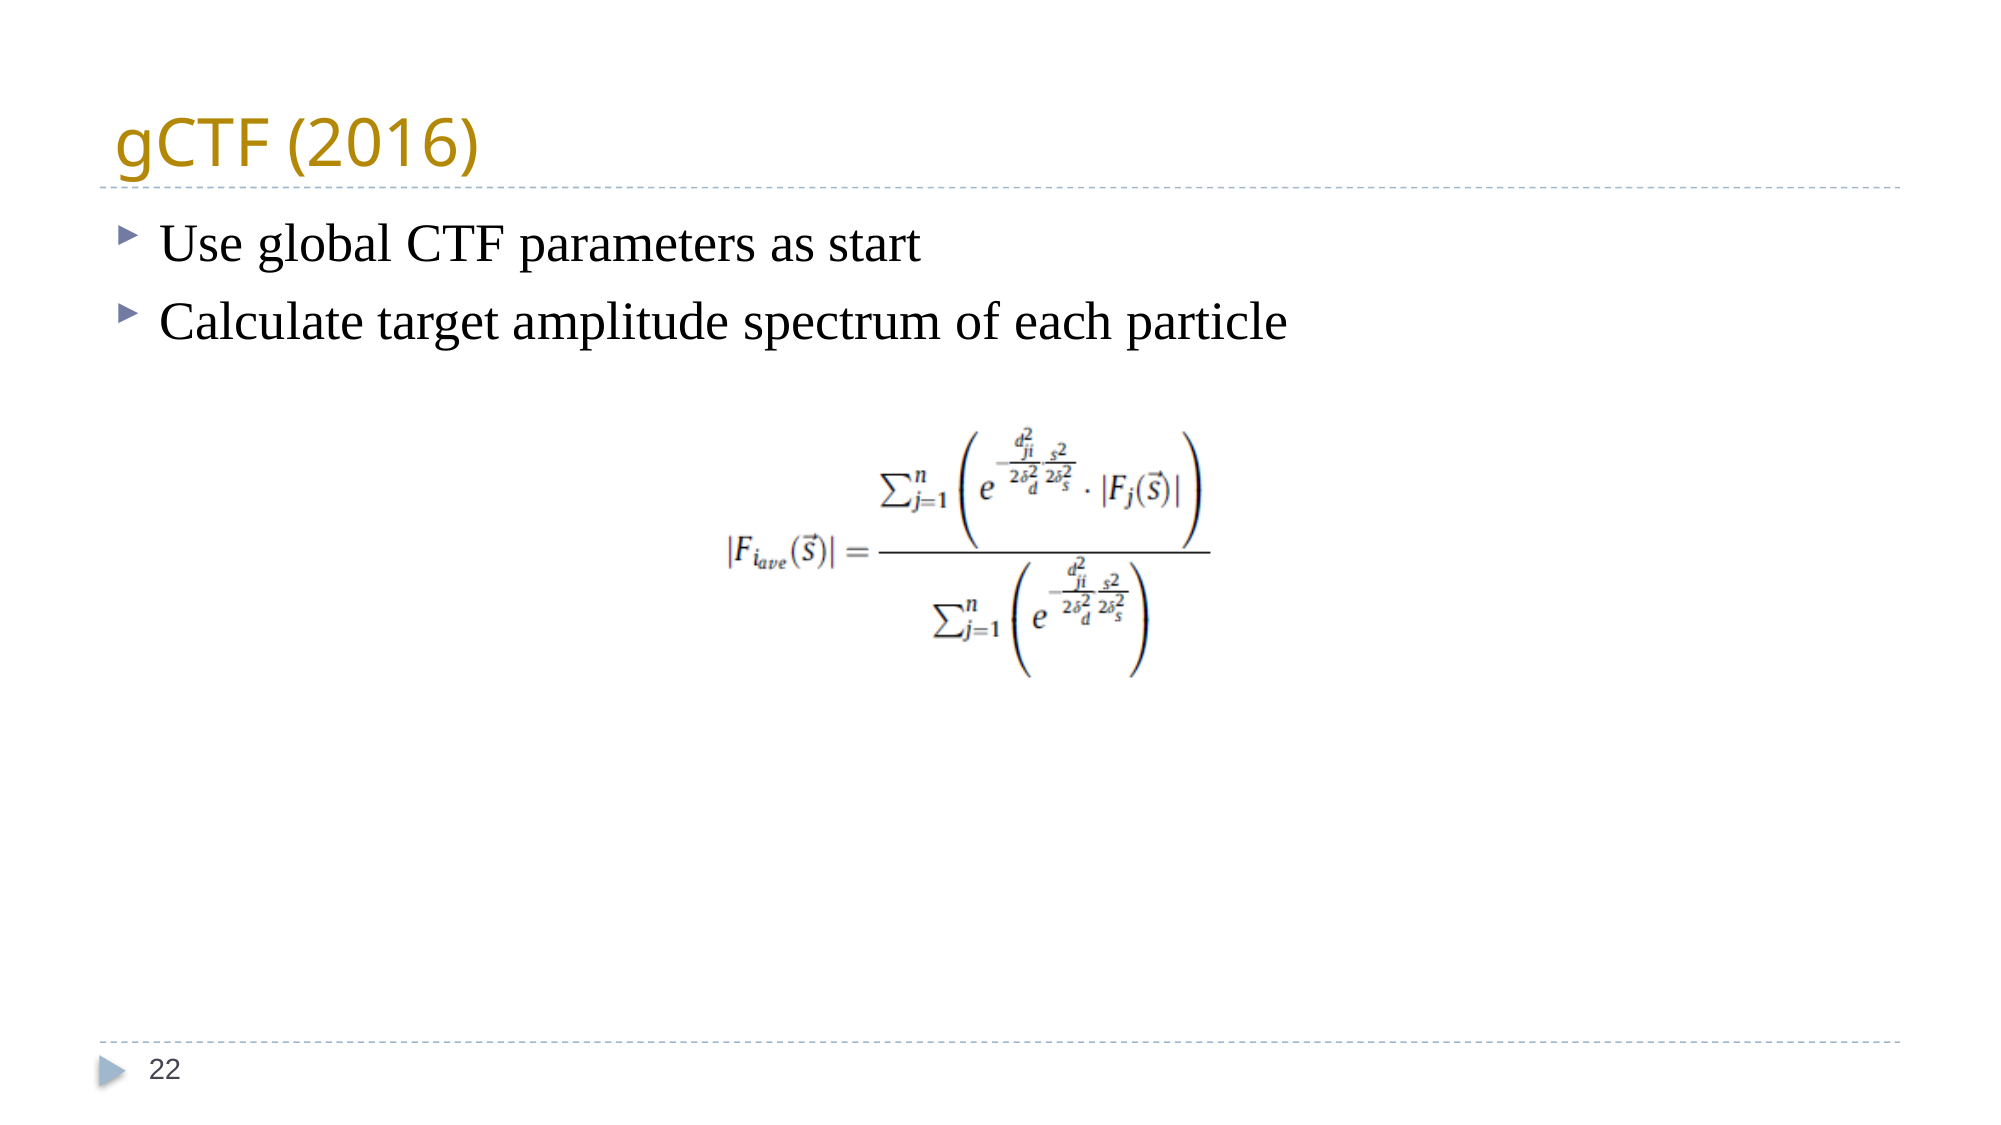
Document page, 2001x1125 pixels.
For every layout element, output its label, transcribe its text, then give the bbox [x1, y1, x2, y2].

title gCTF (2016) [99, 24, 1901, 188]
list Use global CTF parameters as start Calculate target amplitude spectrum of each particle [99, 199, 1901, 1011]
slide_number 22 [134, 1042, 568, 1103]
picture [704, 408, 1237, 692]
